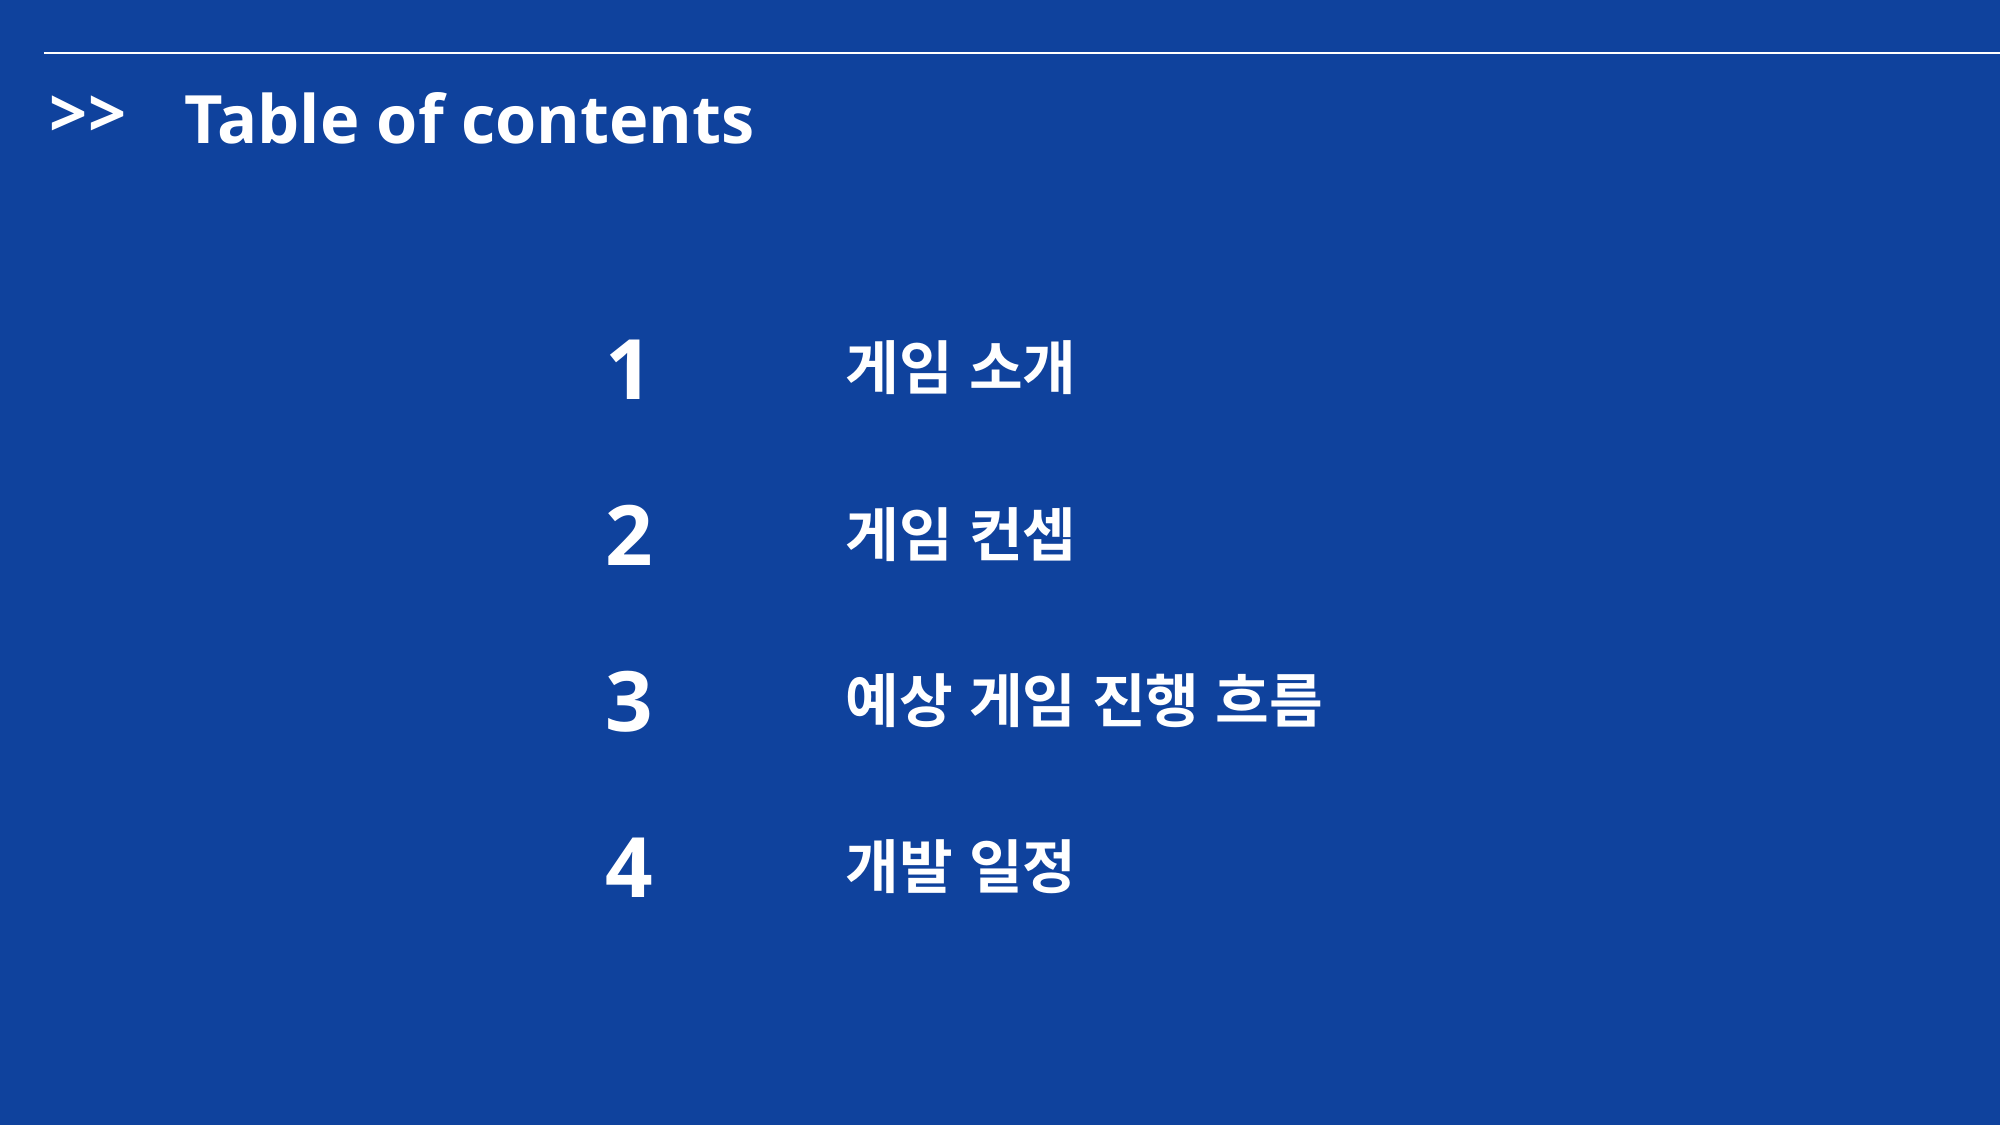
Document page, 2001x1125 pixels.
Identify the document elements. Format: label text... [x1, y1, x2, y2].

text_box 게임 소개 [831, 324, 1410, 409]
text_box 3 [590, 641, 764, 756]
text_box 2 [590, 475, 764, 590]
text_box 개발 일정 [831, 822, 1410, 908]
text_box Table of contents [169, 69, 771, 165]
text_box 예상 게임 진행 흐름 [831, 656, 1410, 742]
text_box >> [34, 63, 141, 159]
text_box 1 [590, 309, 764, 424]
text_box 4 [590, 807, 764, 922]
text_box 게임 컨셉 [831, 490, 1410, 576]
